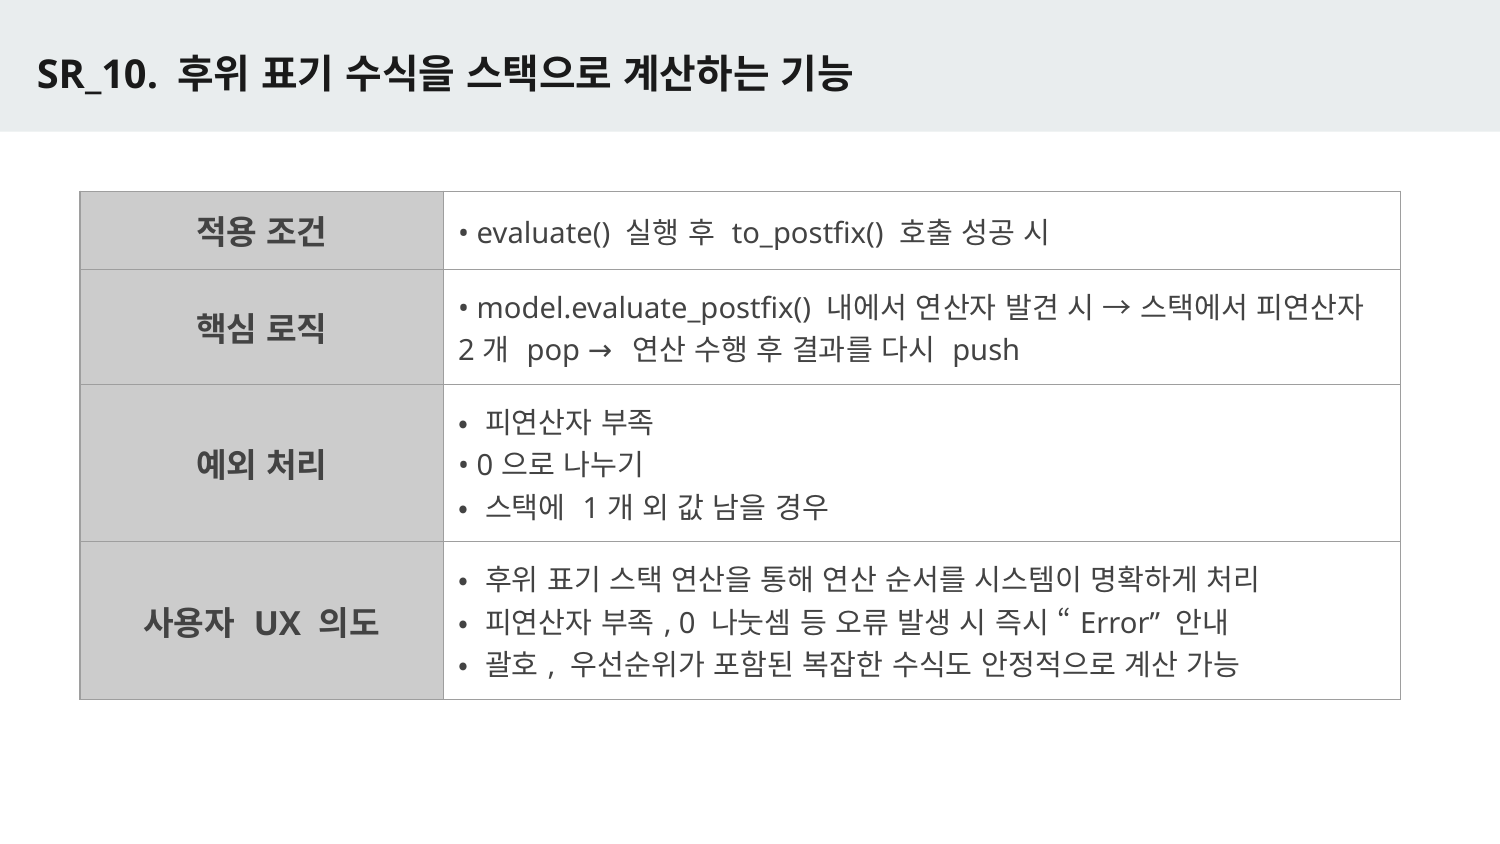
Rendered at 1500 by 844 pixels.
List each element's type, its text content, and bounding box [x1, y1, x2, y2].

table_cell • 후위 표기 스택 연산을 통해 연산 순서를 시스템이 명확하게 처리 • 피연산자 부족, 0 나눗셈 등 오류 발생 시 즉시 “Error” 안내 • 괄호, 우선순위가 포함된 복잡한 수식도 안정적으로 계산 가능 [444, 542, 1400, 699]
title SR_10. 후위 표기 수식을 스택으로 계산하는 기능 [21, 27, 1284, 116]
table_header 적용 조건 [81, 192, 443, 269]
table_cell 핵심 로직 [81, 270, 443, 384]
table_cell • model.evaluate_postfix() 내에서 연산자 발견 시 → 스택에서 피연산자 2개 pop → 연산 수행 후 결과를 다시 push [444, 270, 1400, 384]
table_cell 사용자 UX 의도 [81, 542, 443, 699]
table_header • evaluate() 실행 후 to_postfix() 호출 성공 시 [444, 192, 1400, 269]
table_cell • 피연산자 부족 • 0으로 나누기 • 스택에 1개 외 값 남을 경우 [444, 385, 1400, 541]
table_cell 예외 처리 [81, 385, 443, 541]
